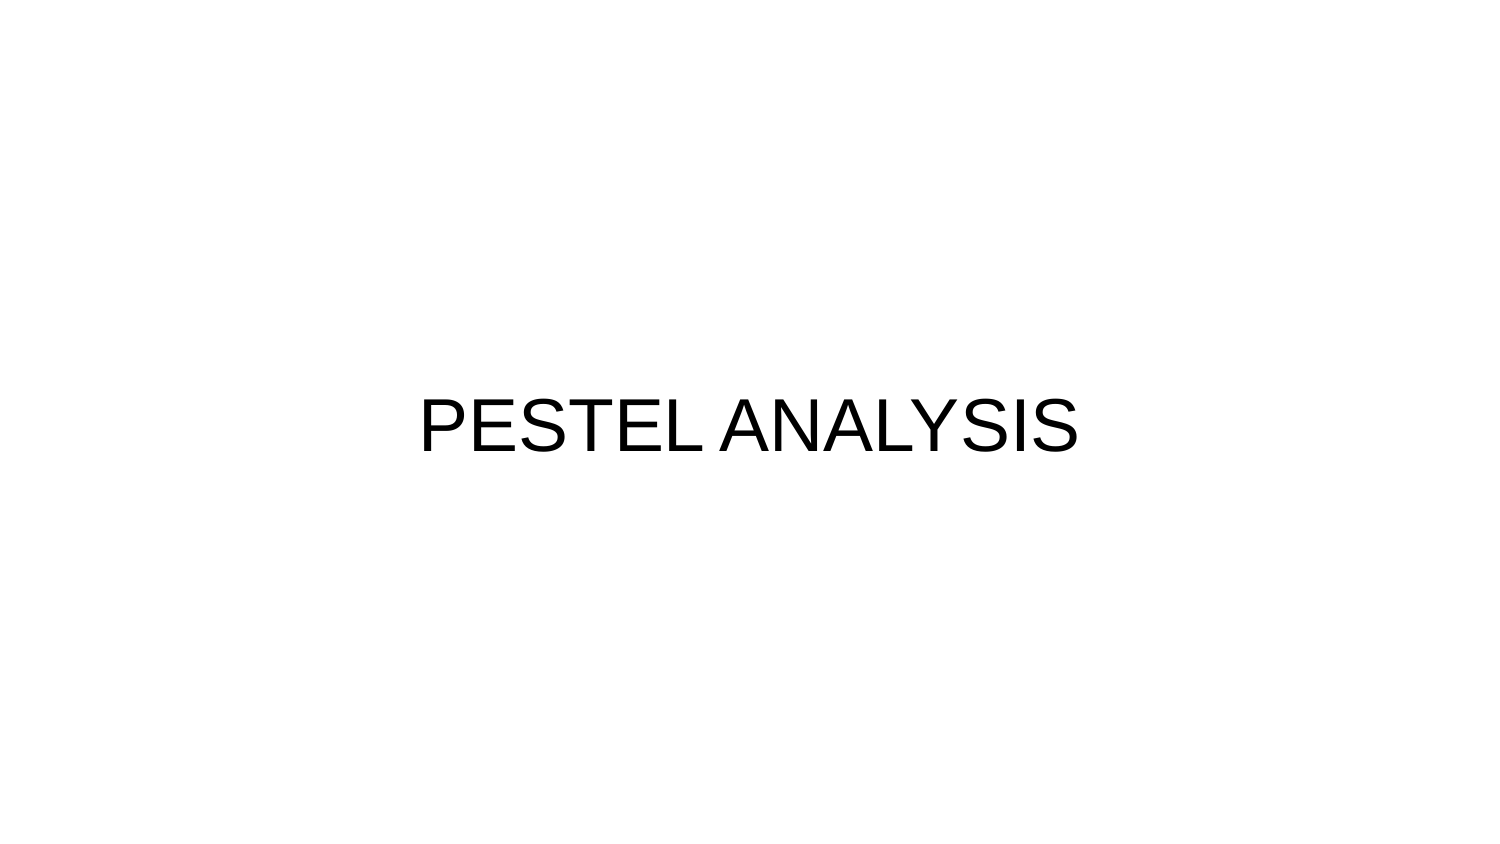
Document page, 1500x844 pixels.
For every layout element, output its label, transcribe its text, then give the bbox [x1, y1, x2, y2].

title PESTEL ANALYSIS [51, 352, 1449, 491]
